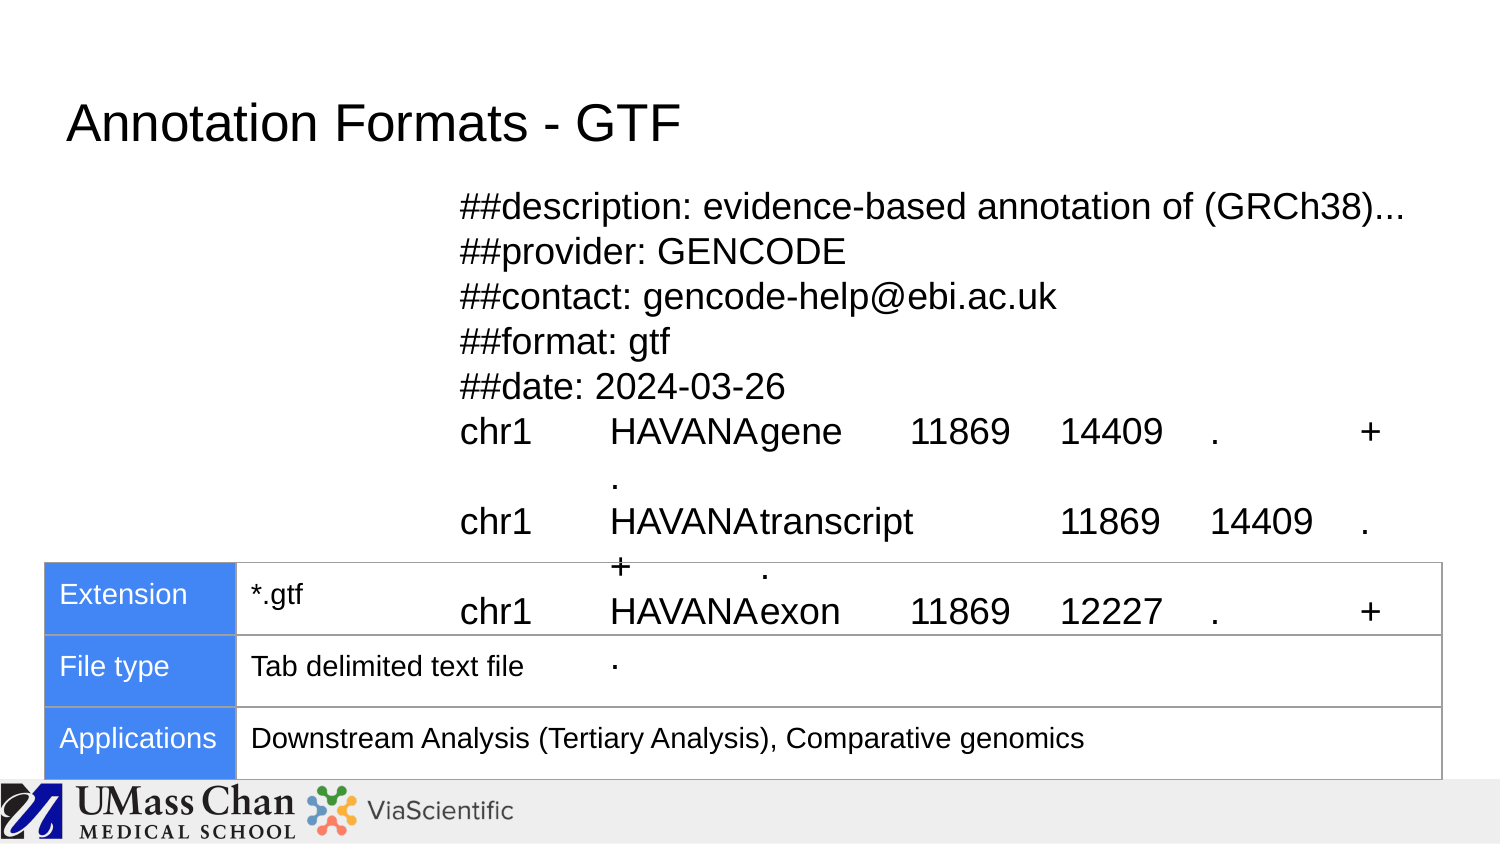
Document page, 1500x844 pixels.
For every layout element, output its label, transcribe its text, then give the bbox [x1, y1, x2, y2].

text_box ##description: evidence-based annotation of (GRCh38)... ##provider: GENCODE ##contact: gencode-help@ebi.ac.uk ##format: gtf ##date: 2024-03-26 chr1 HAVANA gene 11869 14409 . + . chr1 HAVANA transcript 11869 14409 . + . chr1 HAVANA exon 11869 12227 . + . [444, 166, 1449, 692]
picture [306, 783, 515, 840]
title Annotation Formats - GTF [51, 72, 1449, 167]
table_header *.gtf [237, 563, 1441, 634]
table_cell File type [45, 636, 235, 706]
picture [0, 783, 296, 839]
table_cell Tab delimited text file [237, 636, 1441, 706]
table_header Extension [45, 563, 235, 634]
table_cell Applications [45, 708, 235, 779]
table_cell Downstream Analysis (Tertiary Analysis), Comparative genomics [237, 708, 1441, 779]
